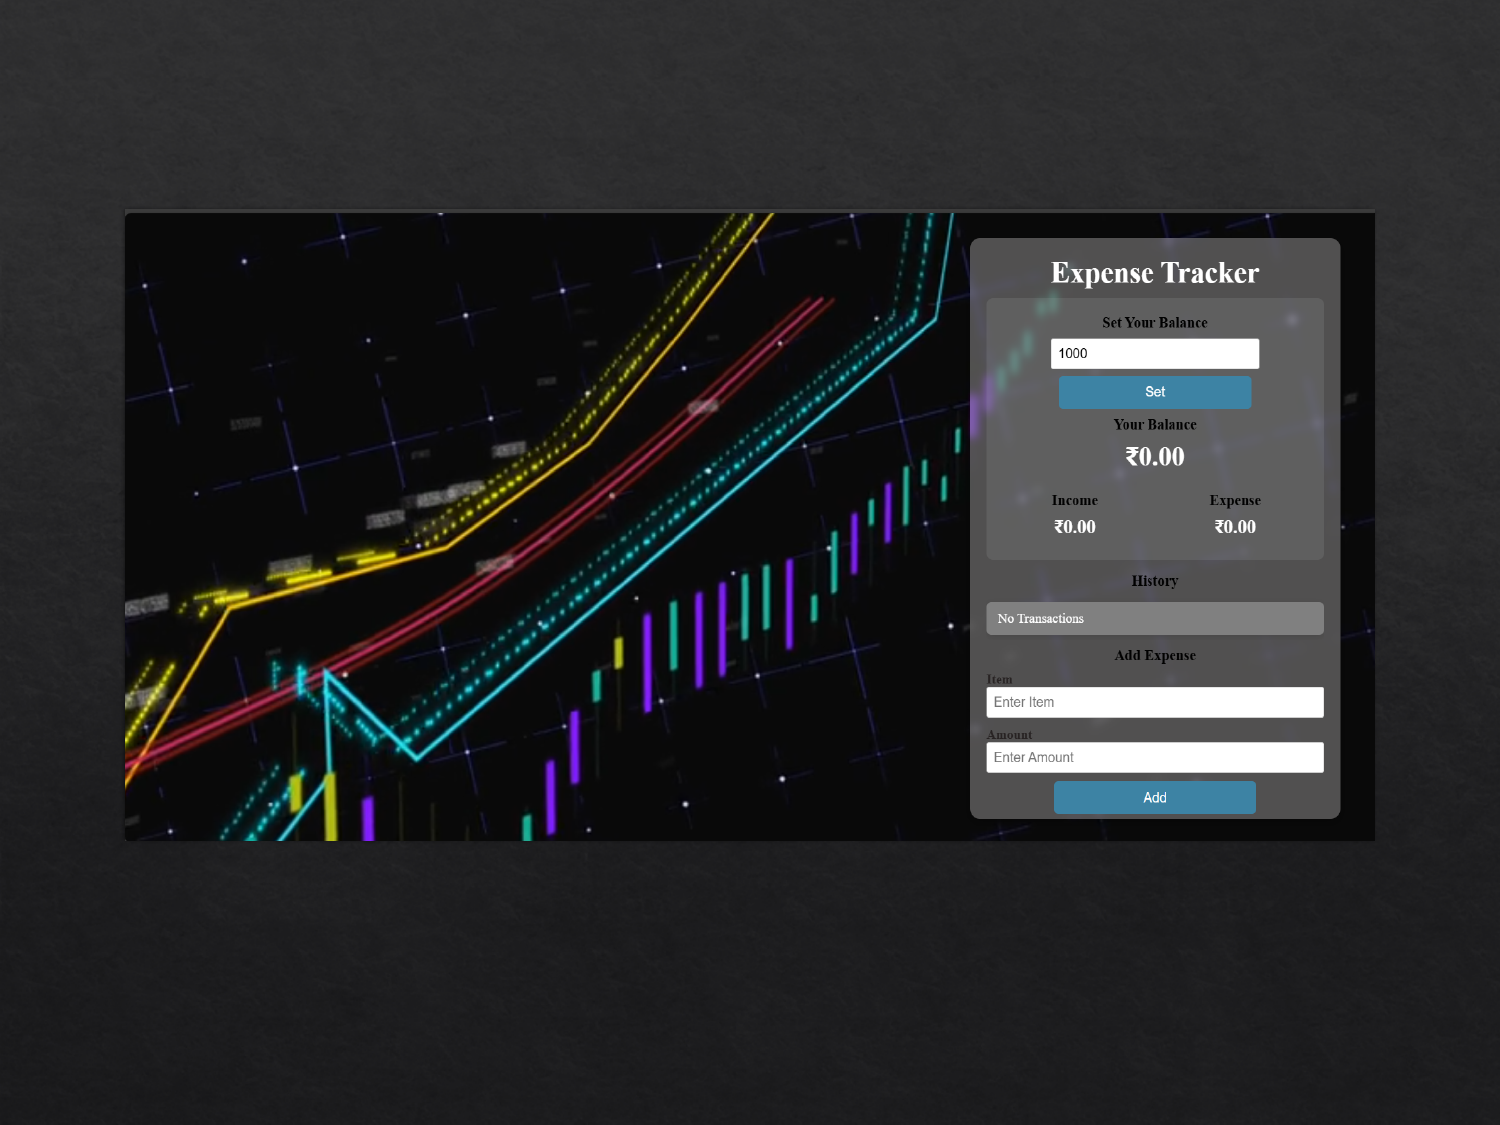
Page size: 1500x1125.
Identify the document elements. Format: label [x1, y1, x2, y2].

text_box [590, 399, 1056, 825]
list [124, 209, 1376, 841]
